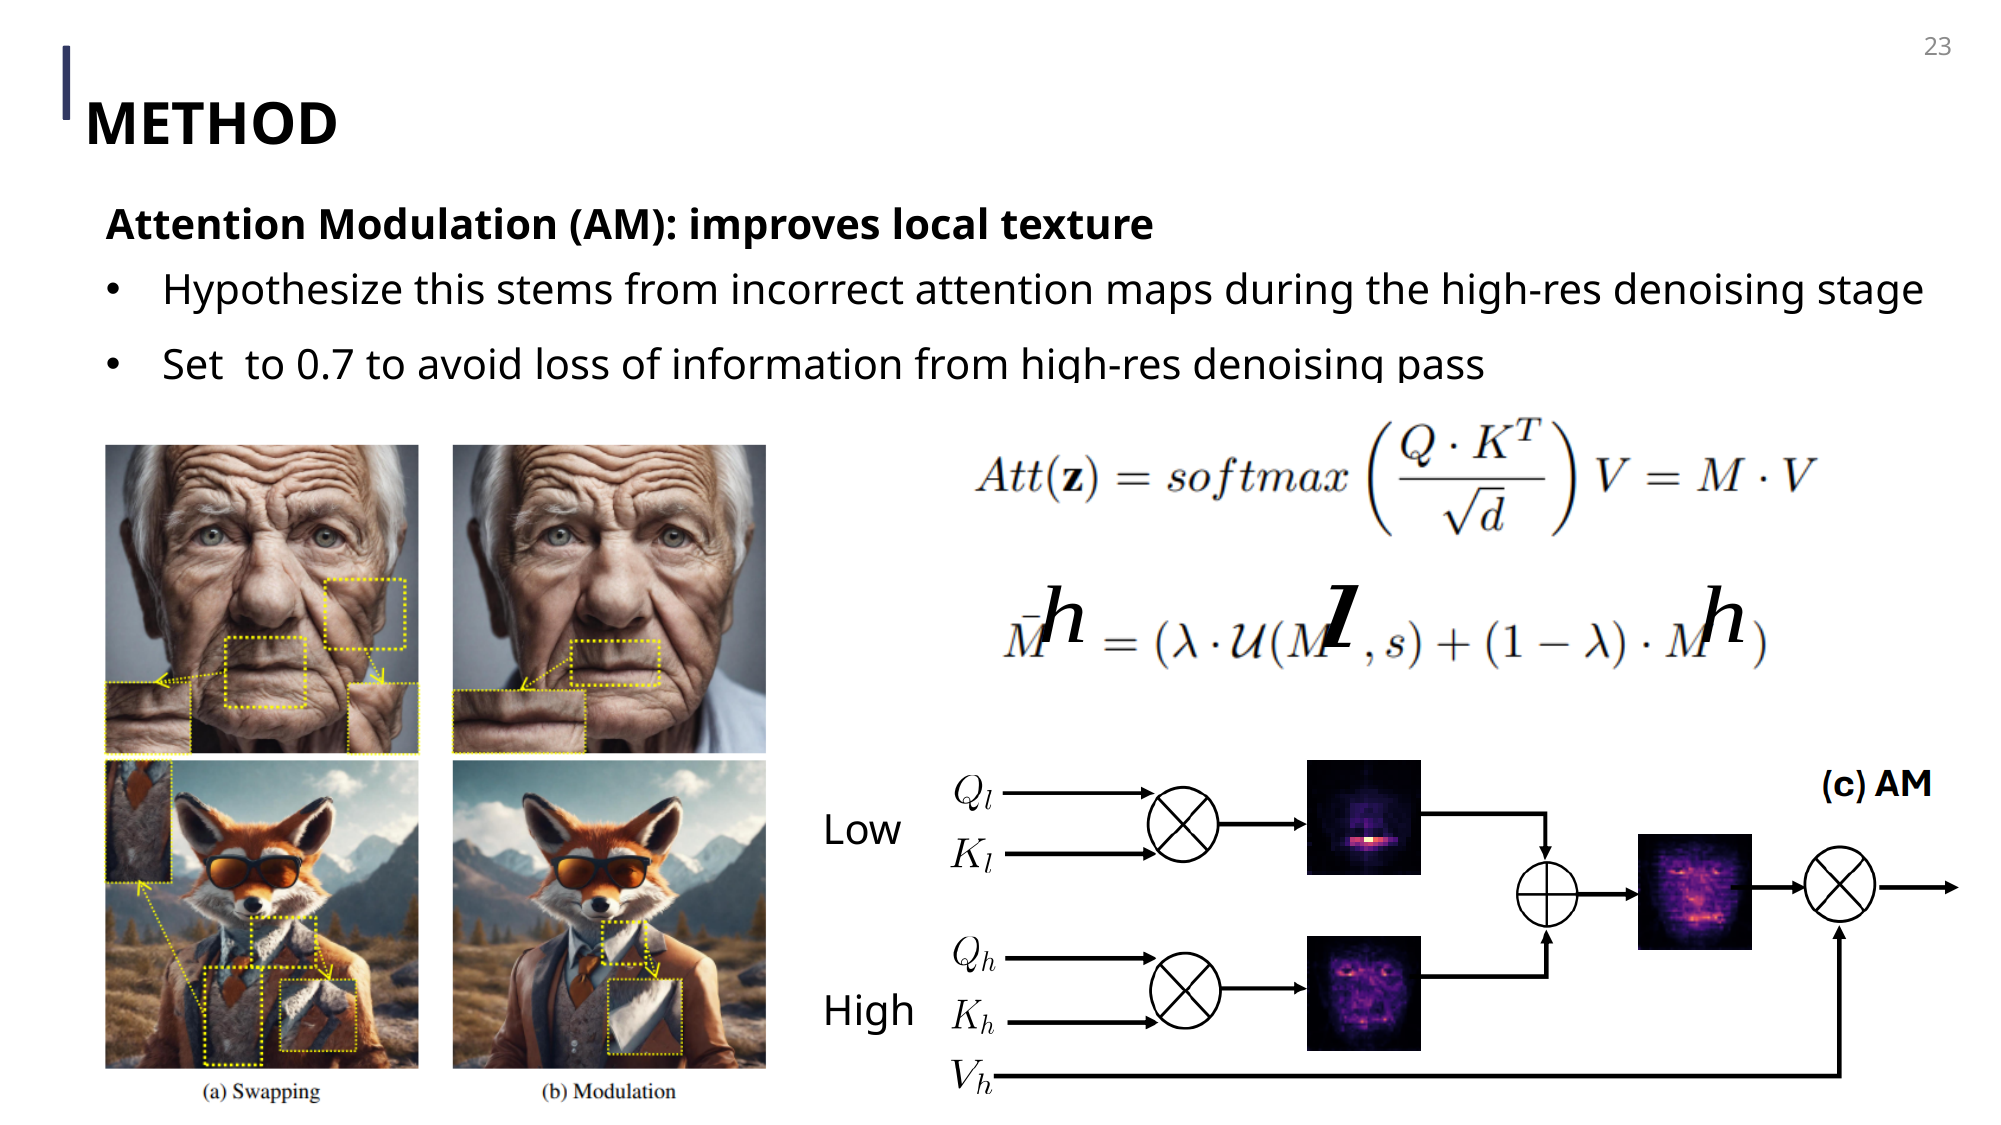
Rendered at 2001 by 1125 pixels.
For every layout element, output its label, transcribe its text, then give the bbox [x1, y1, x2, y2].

picture [77, 426, 785, 1115]
text_box Low [807, 770, 939, 861]
picture [943, 383, 1838, 571]
text_box High [807, 951, 939, 1042]
picture [943, 755, 1968, 1108]
picture [981, 575, 1800, 706]
text_box Attention Modulation (AM): improves local texture [91, 90, 1655, 256]
slide_number 23 [1517, 17, 1968, 78]
